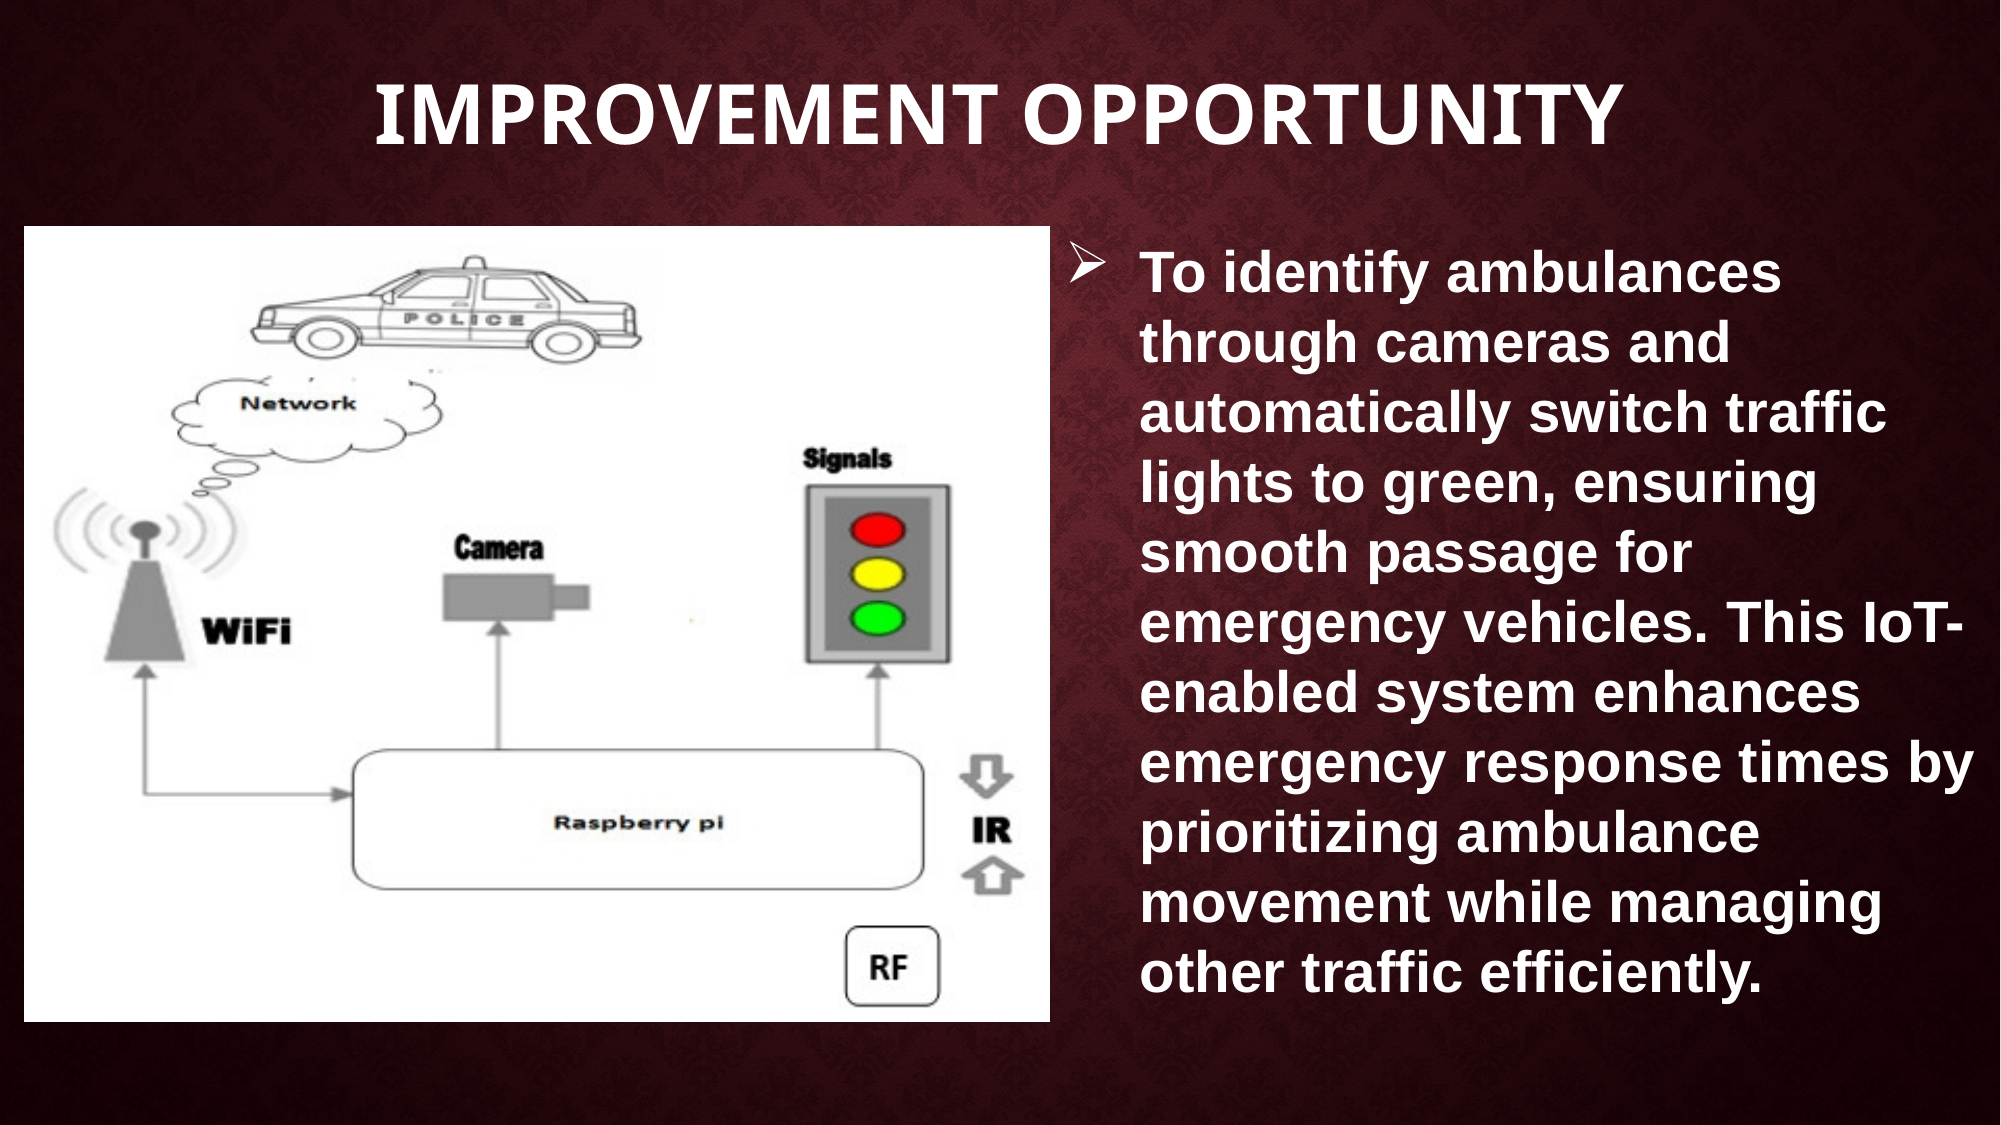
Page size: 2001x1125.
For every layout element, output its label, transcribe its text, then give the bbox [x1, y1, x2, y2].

picture [23, 226, 1051, 1023]
text_box To identify ambulances through cameras and automatically switch traffic lights to green, ensuring smooth passage for emergency vehicles. This IoT-enabled system enhances emergency response times by prioritizing ambulance movement while managing other traffic efficiently. [1051, 226, 2000, 1012]
title IMPROVEMENT OPPORTUNITY [150, 9, 1850, 226]
